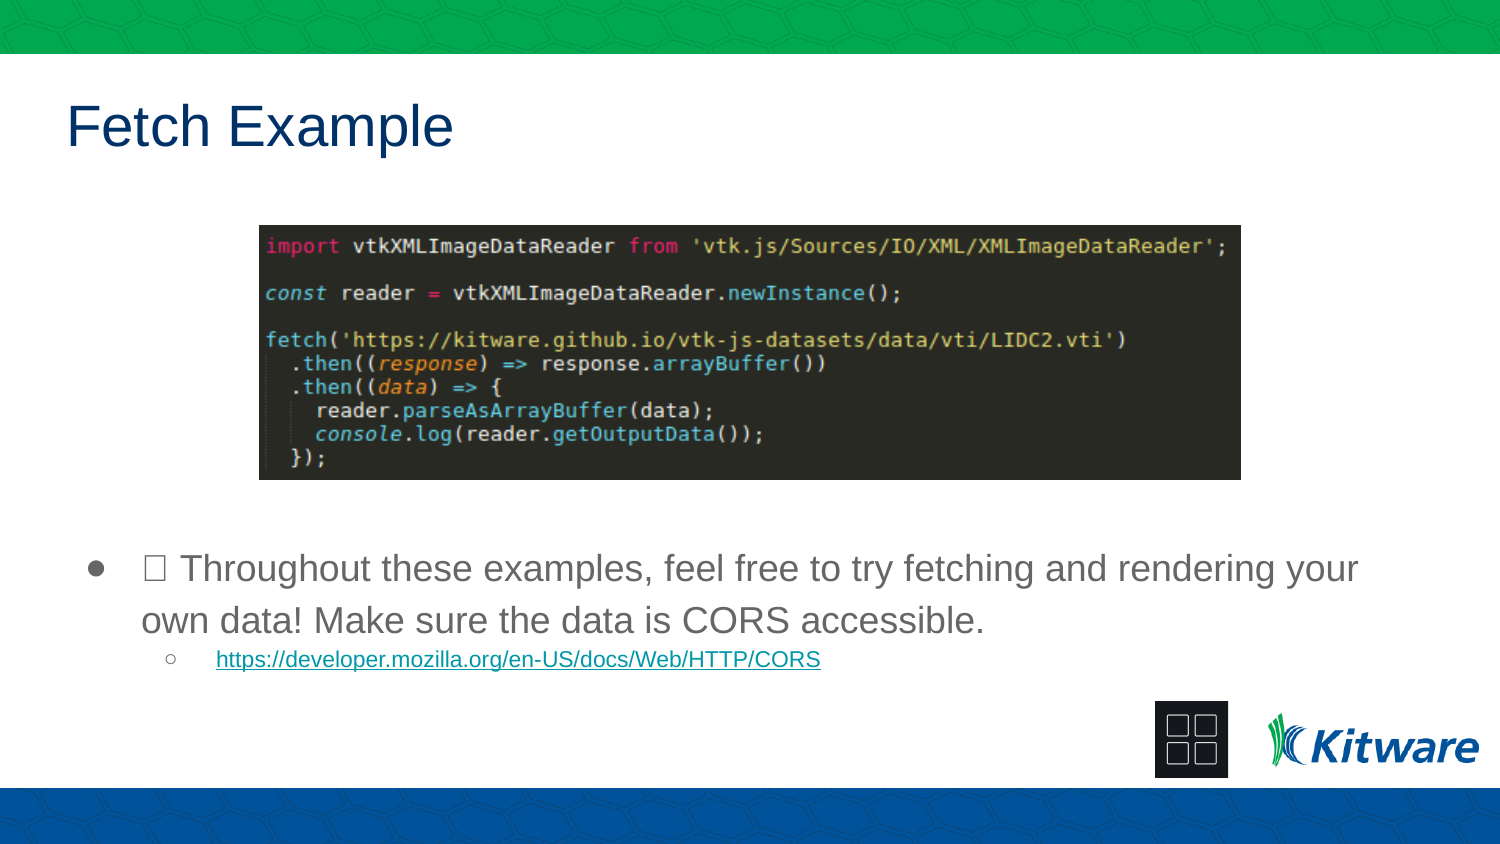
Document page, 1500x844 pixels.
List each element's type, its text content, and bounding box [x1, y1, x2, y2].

list 💡 Throughout these examples, feel free to try fetching and rendering your own data! Make sure the data is CORS accessible. https://developer.mozilla.org/en-US/docs/Web/HTTP/CORS [51, 189, 1449, 750]
picture [0, 0, 1500, 844]
title Fetch Example [51, 72, 1449, 167]
